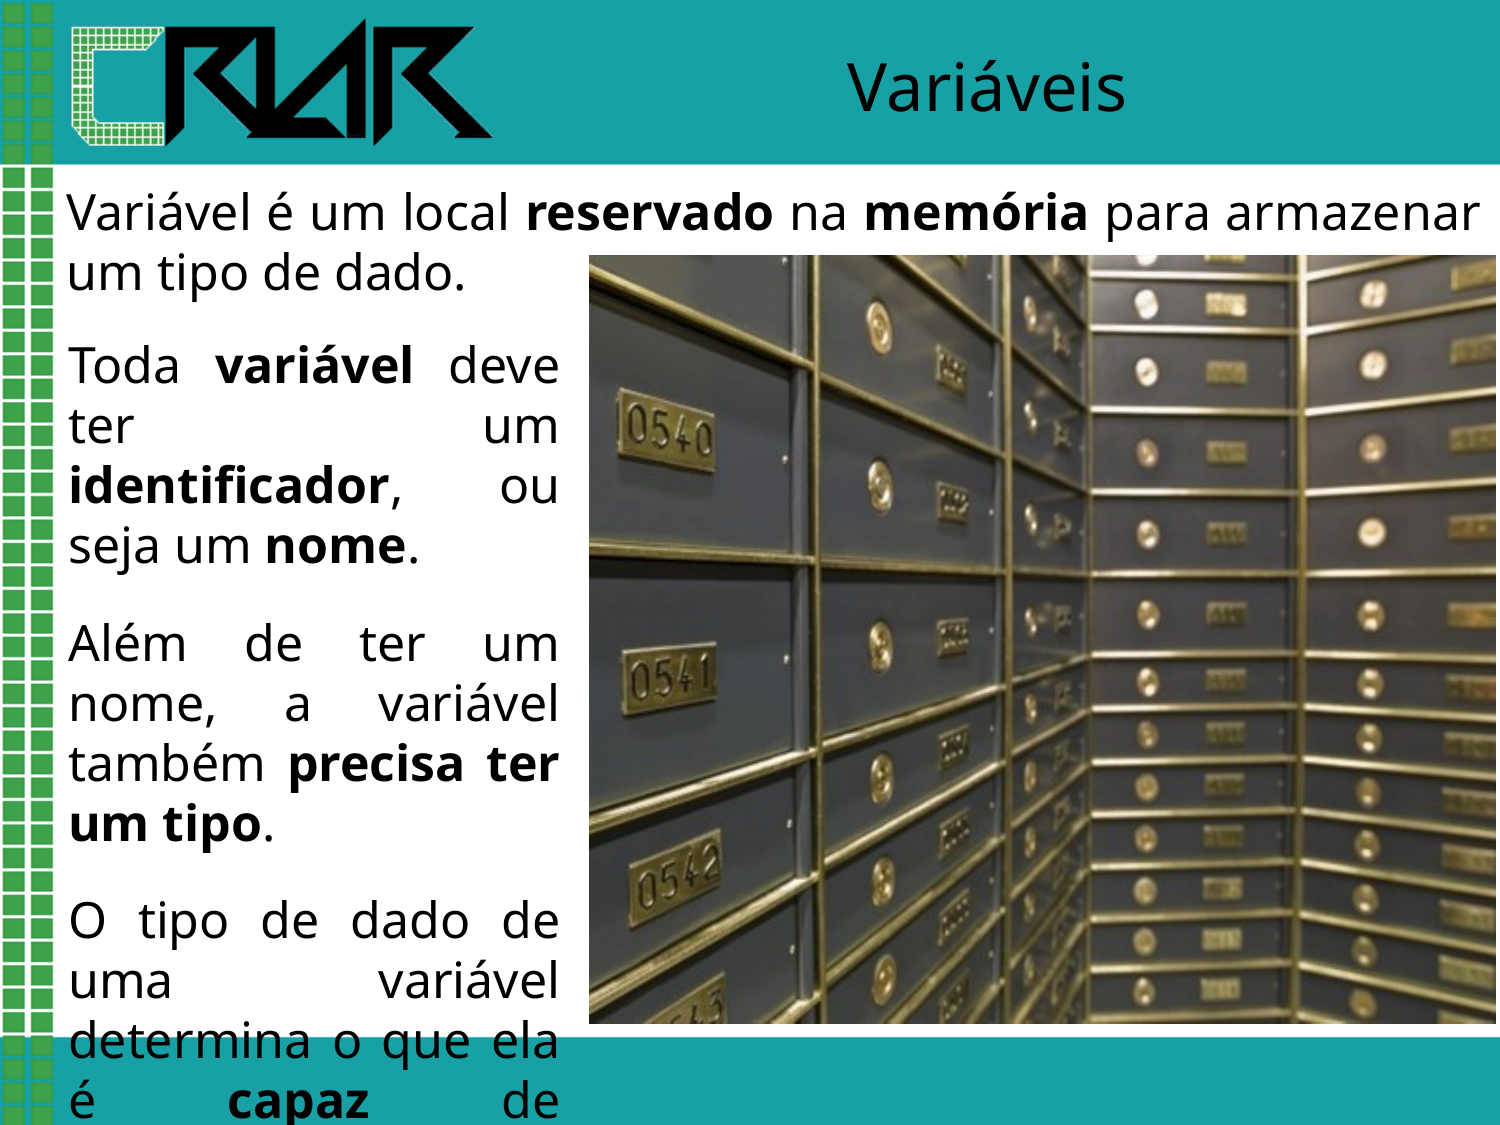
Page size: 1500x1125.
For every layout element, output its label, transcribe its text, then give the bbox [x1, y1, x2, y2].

text_box Variáveis [478, 31, 1497, 138]
picture [0, 0, 1500, 1125]
text_box Toda variável deve ter um identificador, ou seja um nome. Além de ter um nome, a variável também precisa ter um tipo. O tipo de dado de uma variável determina o que ela é capaz de armazenar. [53, 326, 576, 1125]
text_box Variável é um local reservado na memória para armazenar um tipo de dado. [51, 173, 1496, 309]
